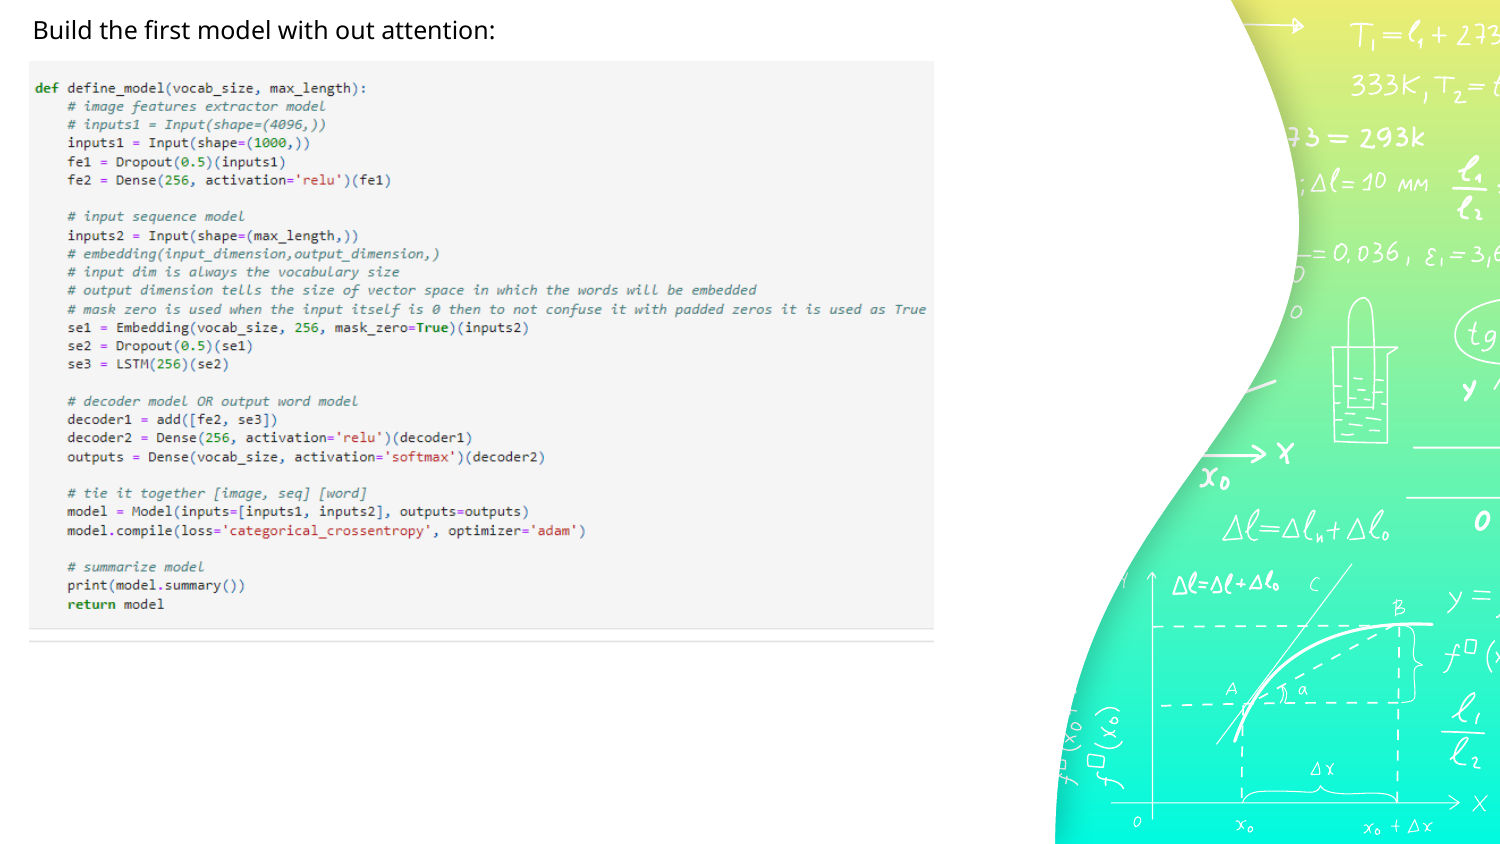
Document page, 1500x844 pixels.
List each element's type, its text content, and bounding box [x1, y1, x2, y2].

title Build the first model with out attention: [17, 0, 1339, 62]
picture [29, 60, 934, 643]
